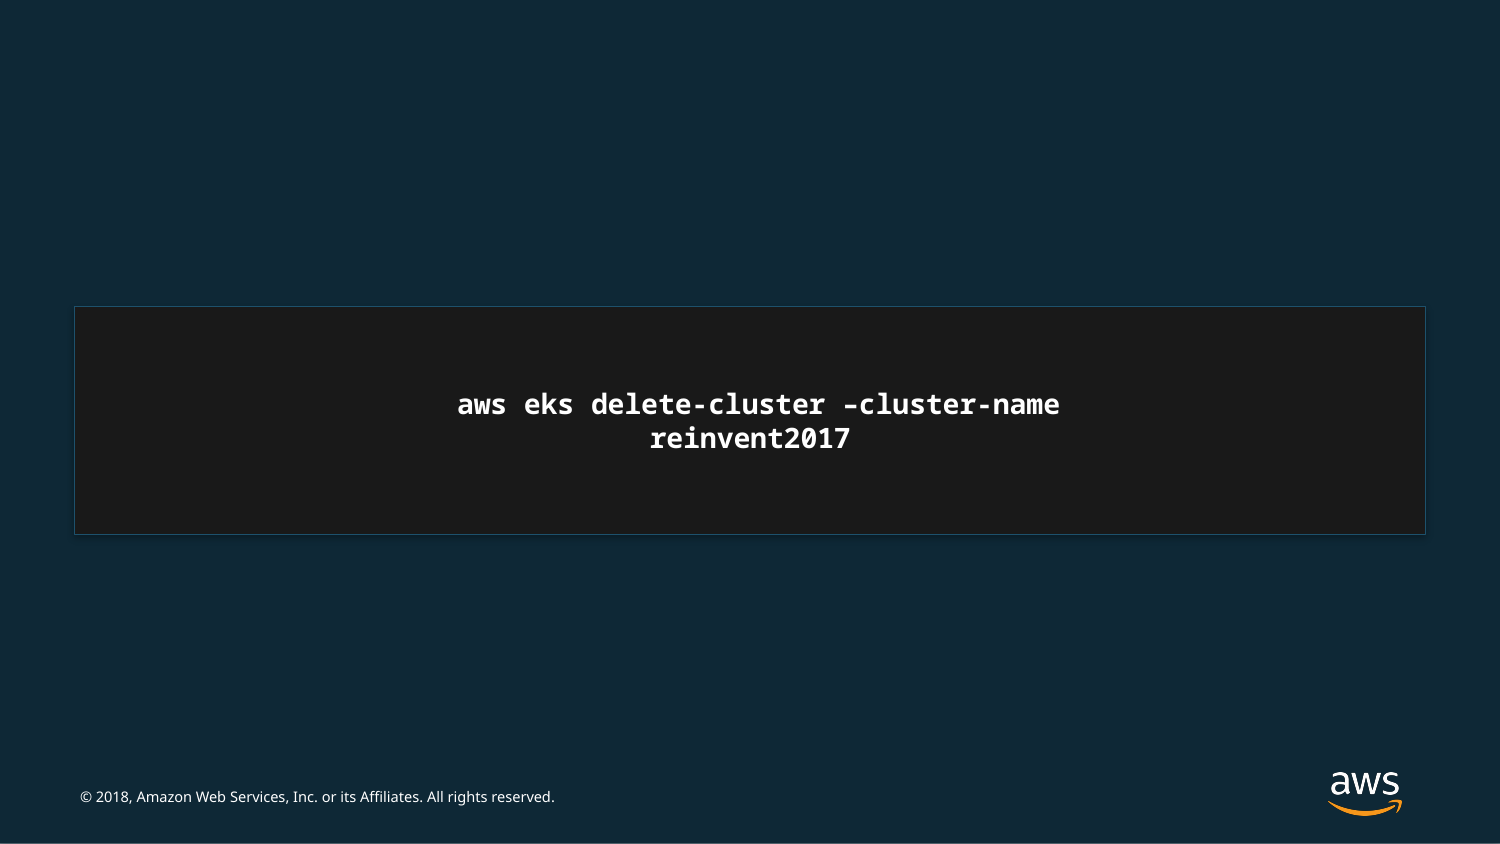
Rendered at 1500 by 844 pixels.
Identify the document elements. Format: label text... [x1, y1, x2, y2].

text_box [74, 306, 1427, 535]
text_box aws eks delete-cluster –cluster-name reinvent2017 [352, 379, 1149, 462]
picture [1328, 772, 1402, 816]
